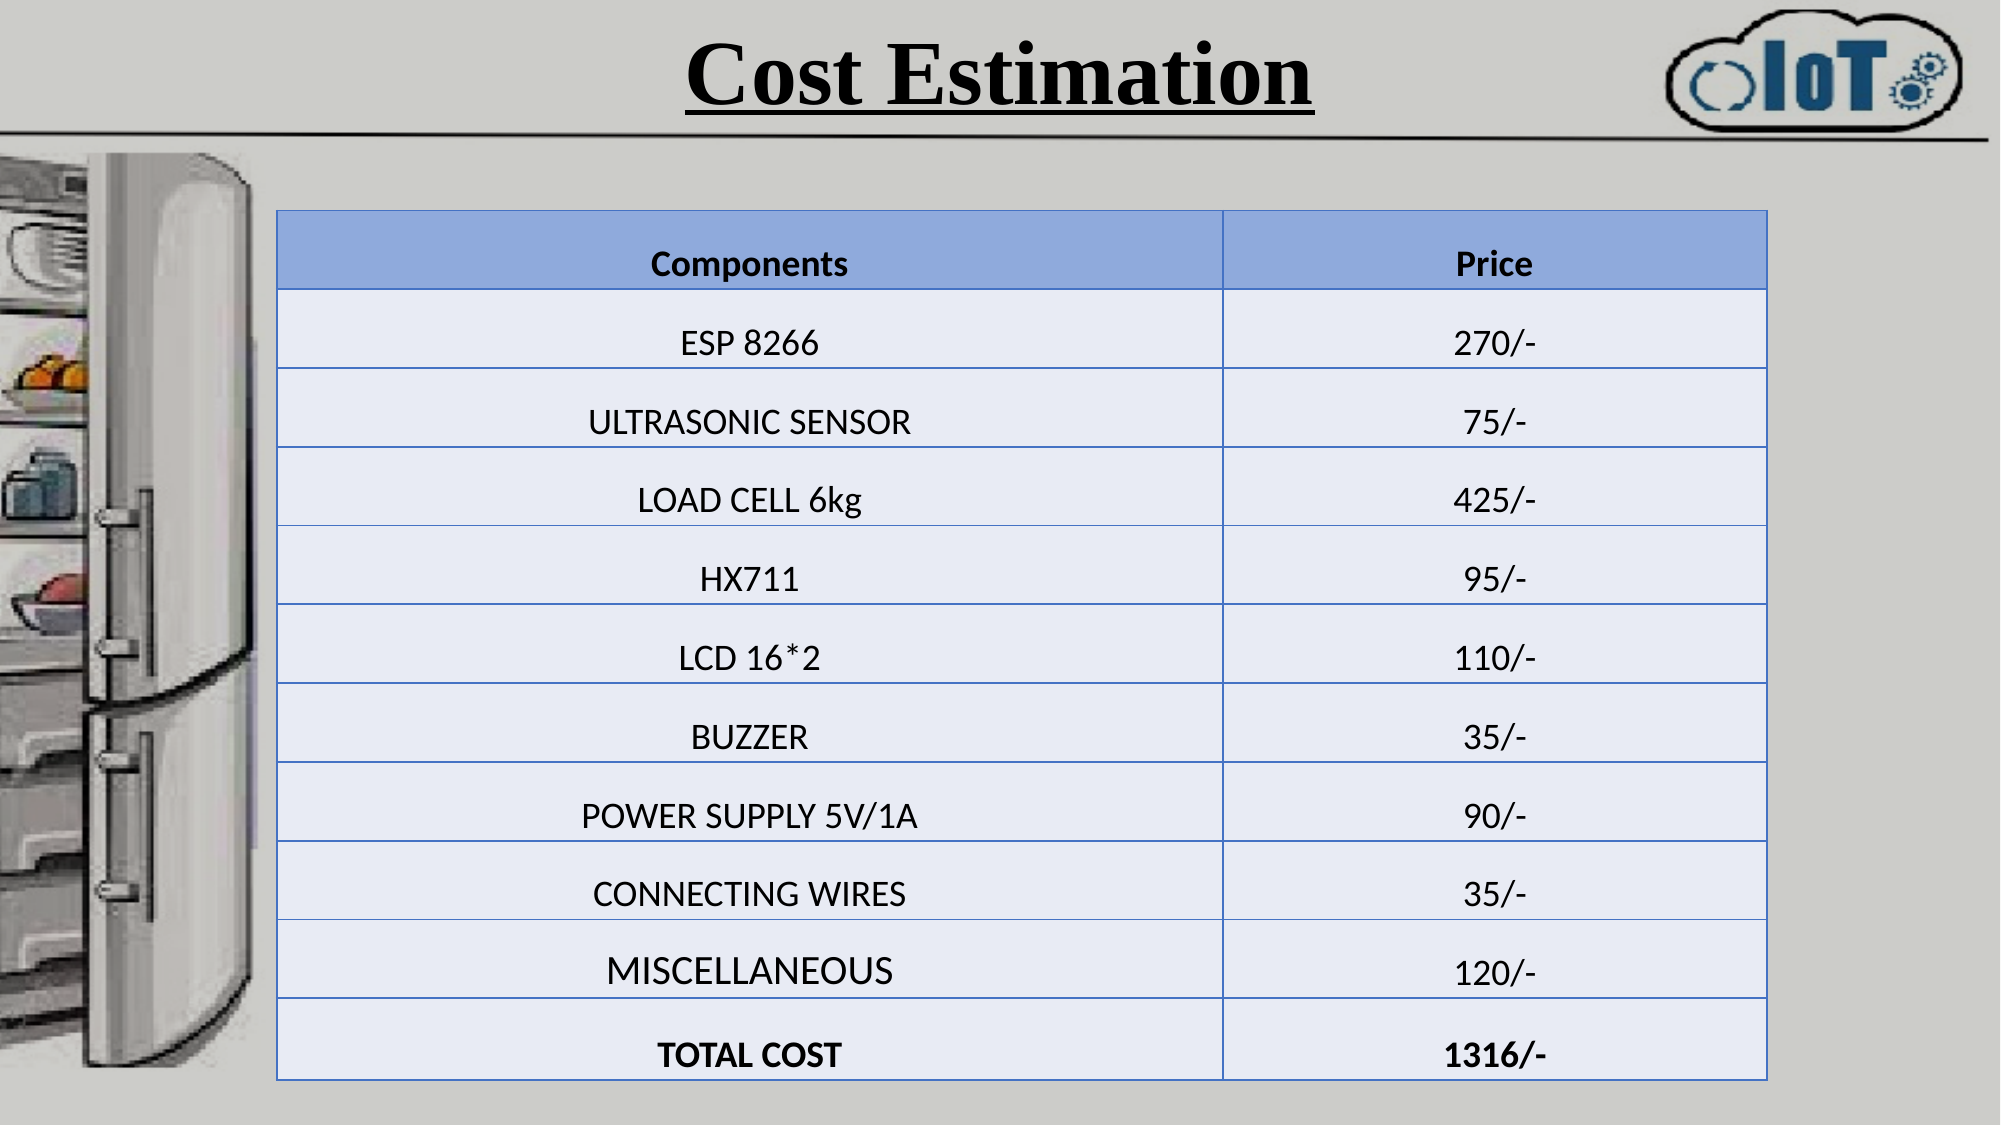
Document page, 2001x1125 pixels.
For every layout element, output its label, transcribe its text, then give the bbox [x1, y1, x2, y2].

table_cell 95/- [1224, 526, 1766, 603]
table_cell POWER SUPPLY 5V/1A [278, 763, 1222, 840]
table_cell HX711 [278, 526, 1222, 603]
table_cell 75/- [1224, 369, 1766, 446]
table_cell LOAD CELL 6kg [278, 448, 1222, 525]
table_cell 35/- [1224, 842, 1766, 919]
table_cell 120/- [1224, 920, 1766, 997]
table_cell TOTAL COST [278, 999, 1222, 1079]
table_header Components [278, 211, 1222, 288]
table_cell BUZZER [278, 684, 1222, 761]
table_cell 1316/- [1224, 999, 1766, 1079]
title Cost Estimation [137, 0, 1863, 150]
table_cell LCD 16*2 [278, 605, 1222, 682]
table_cell 110/- [1224, 605, 1766, 682]
table_cell ULTRASONIC SENSOR [278, 369, 1222, 446]
table_cell 90/- [1224, 763, 1766, 840]
table_cell ESP 8266 [278, 290, 1222, 367]
picture [0, 0, 2001, 1125]
table_cell 35/- [1224, 684, 1766, 761]
table_cell MISCELLANEOUS [278, 920, 1222, 997]
table_header Price [1224, 211, 1766, 288]
table_cell CONNECTING WIRES [278, 842, 1222, 919]
table_cell 425/- [1224, 448, 1766, 525]
table_cell 270/- [1224, 290, 1766, 367]
